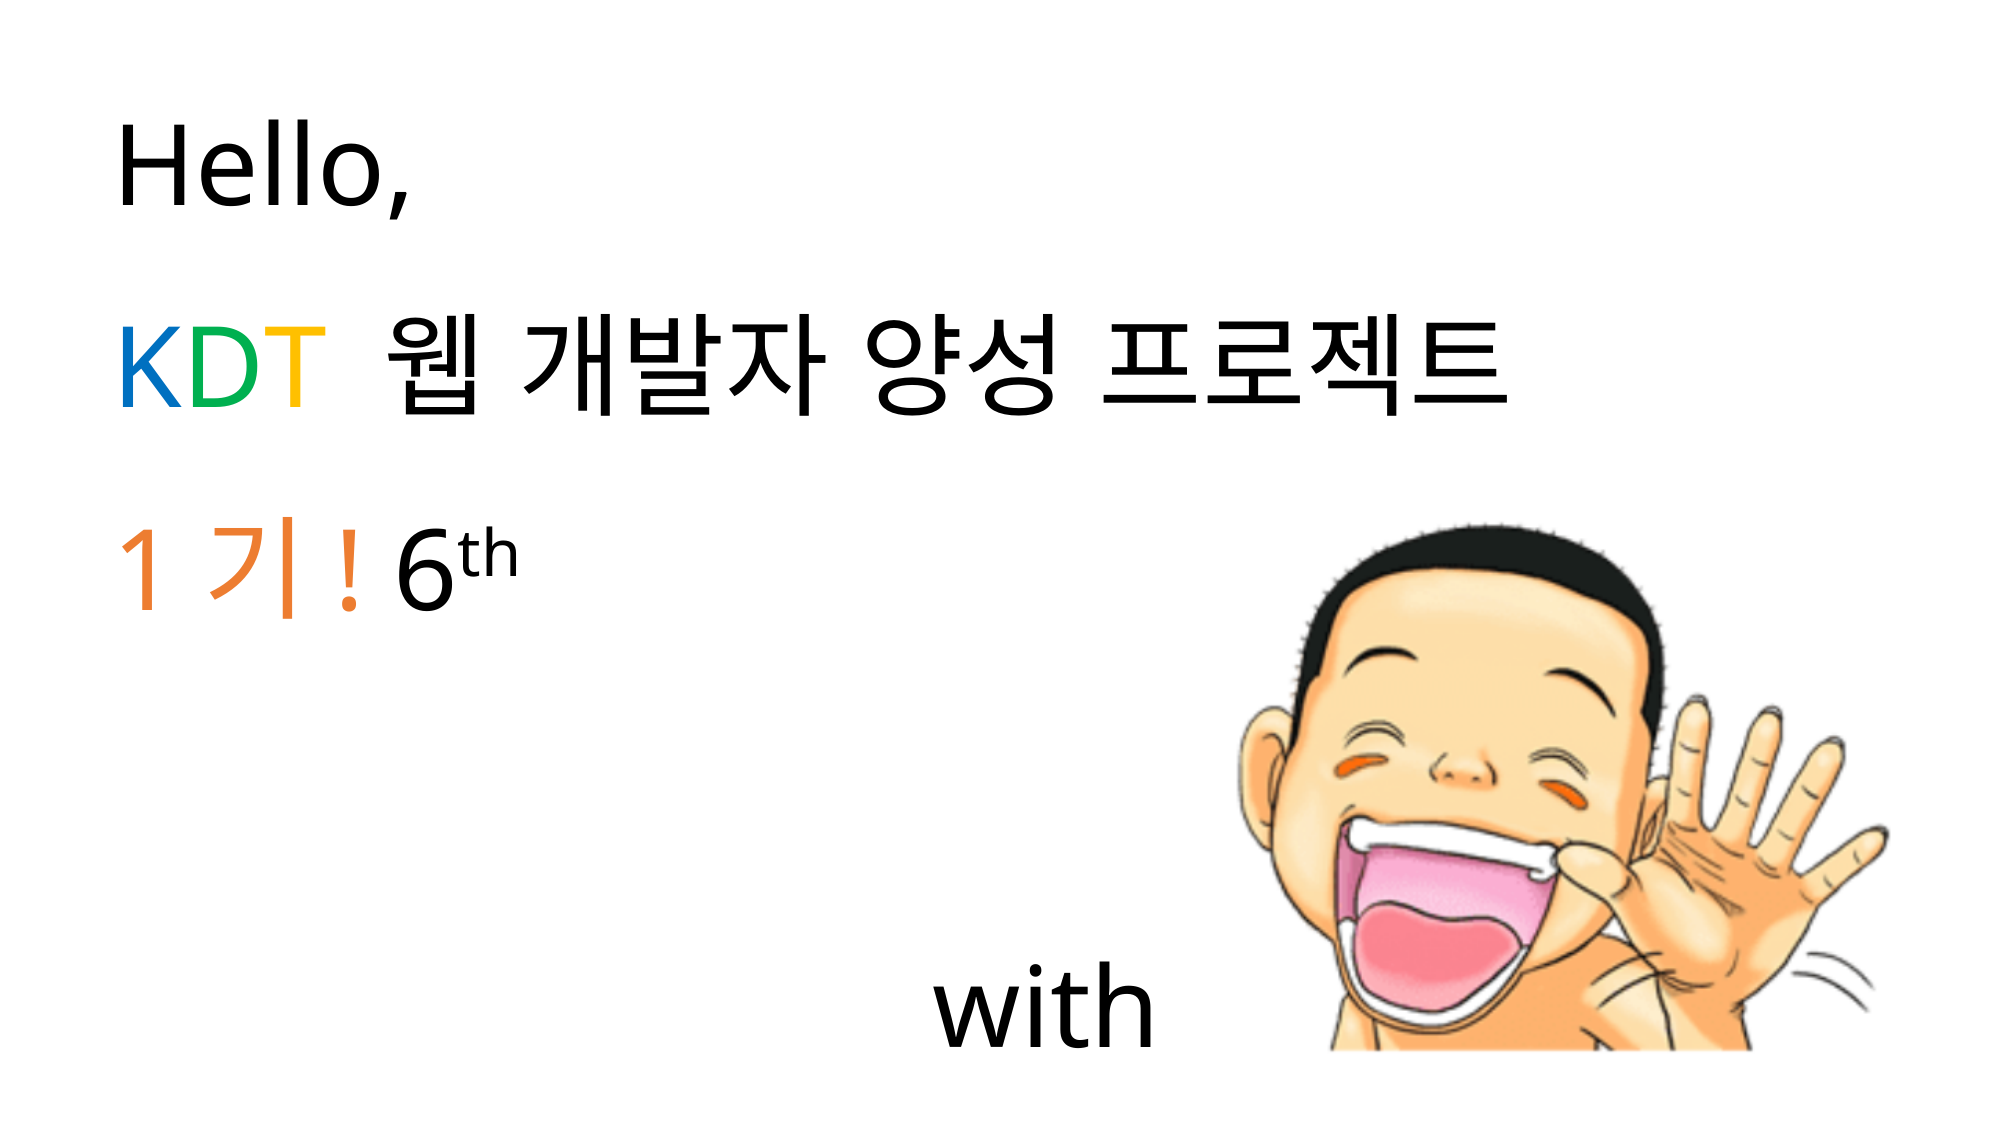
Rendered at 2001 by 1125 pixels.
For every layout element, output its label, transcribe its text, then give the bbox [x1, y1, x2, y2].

text_box with [918, 927, 1129, 1078]
text_box Hello, KDT 웹 개발자 양성 프로젝트 1기! 6th [97, 17, 1600, 641]
picture [1129, 426, 2000, 1125]
